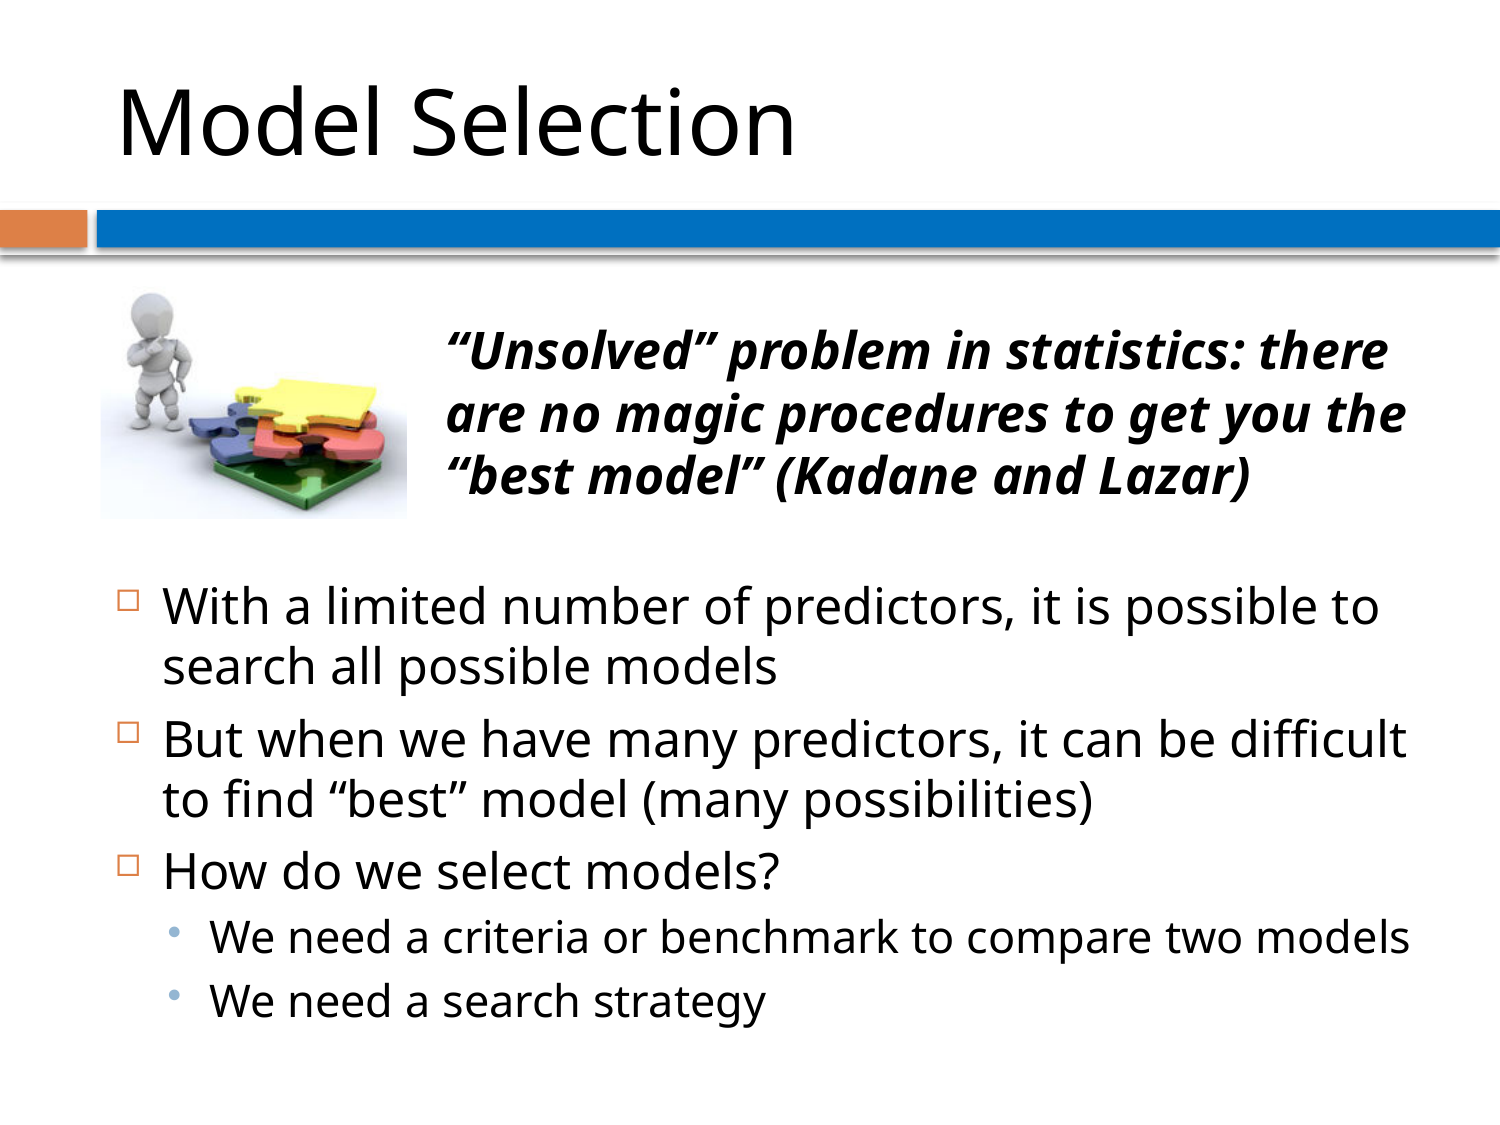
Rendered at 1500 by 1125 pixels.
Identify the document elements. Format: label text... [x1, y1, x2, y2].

list With a limited number of predictors, it is possible to search all possible models But when we have many predictors, it can be difficult to find “best” model (many possibilities) How do we select models? We need a criteria or benchmark to compare two models We need a search strategy [100, 567, 1438, 1087]
text_box “Unsolved” problem in statistics: there are no magic procedures to get you the “best model” (Kadane and Lazar) [431, 310, 1438, 544]
title Model Selection [100, 37, 1438, 200]
picture [100, 286, 408, 520]
